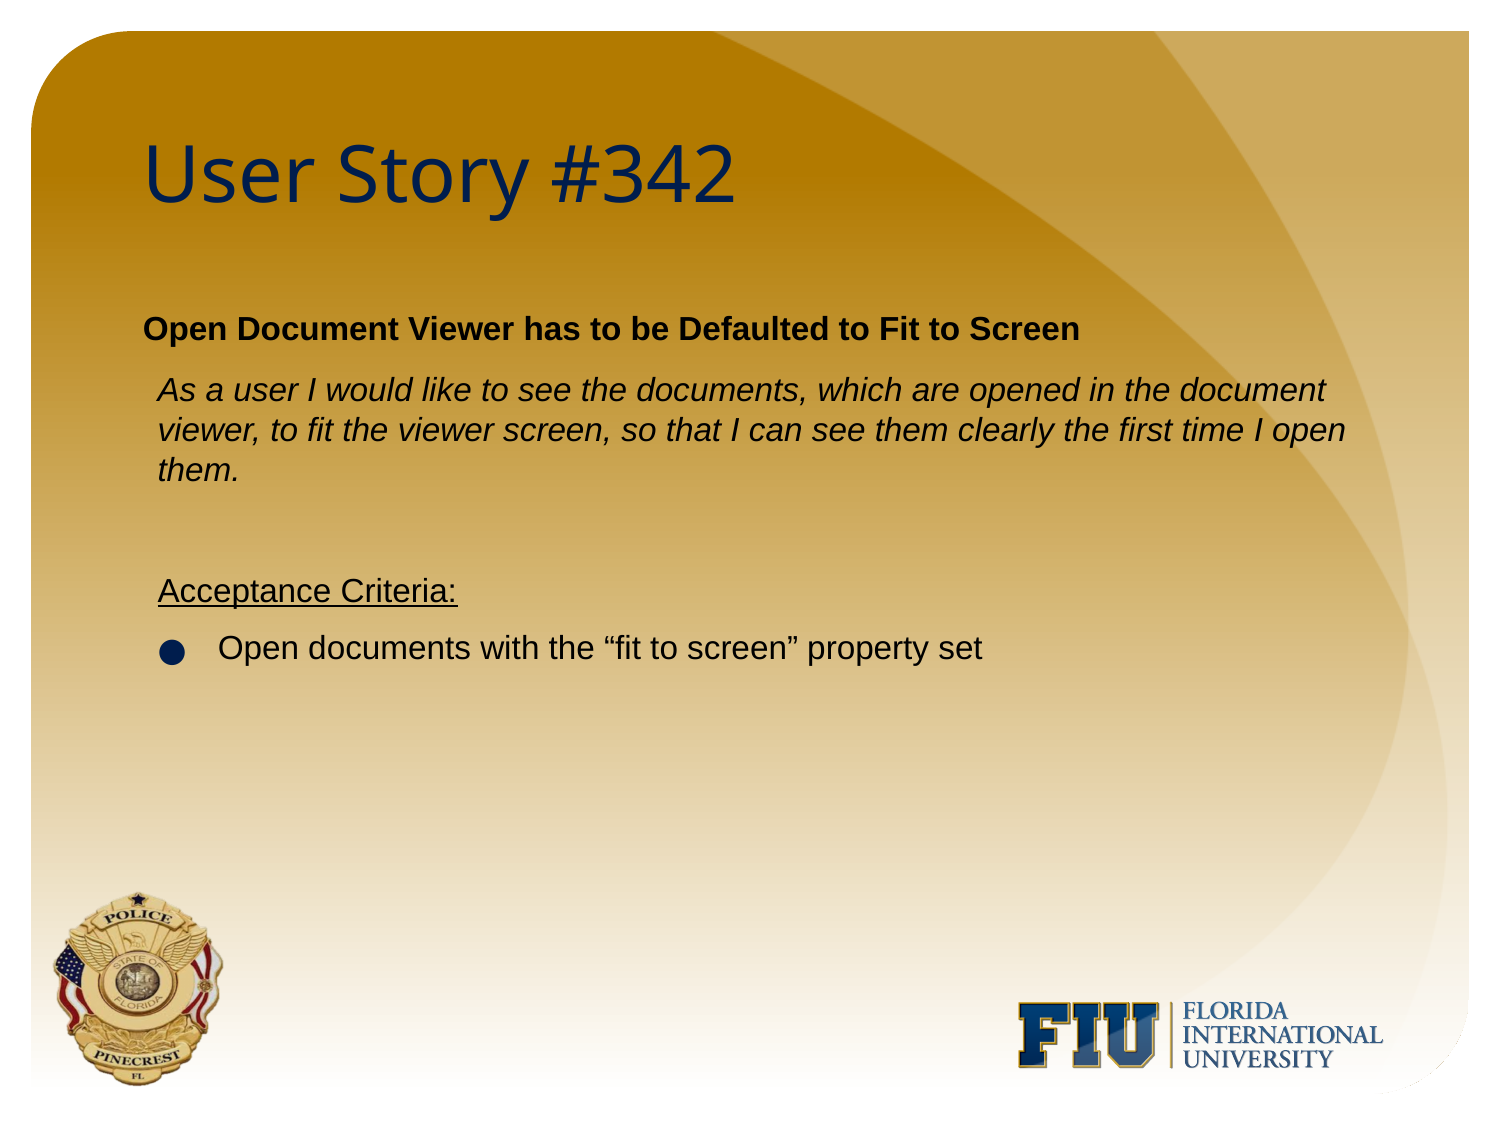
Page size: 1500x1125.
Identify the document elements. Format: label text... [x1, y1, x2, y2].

title User Story #342 [127, 62, 1372, 234]
picture [24, 30, 1473, 1094]
list Open Document Viewer has to be Defaulted to Fit to Screen As a user I would like to see the documents, which are opened in the document viewer, to fit the viewer screen, so that I can see them clearly the first time I open them. Acceptance Criteria: Open documents with the “fit to screen” property set [127, 299, 1372, 991]
